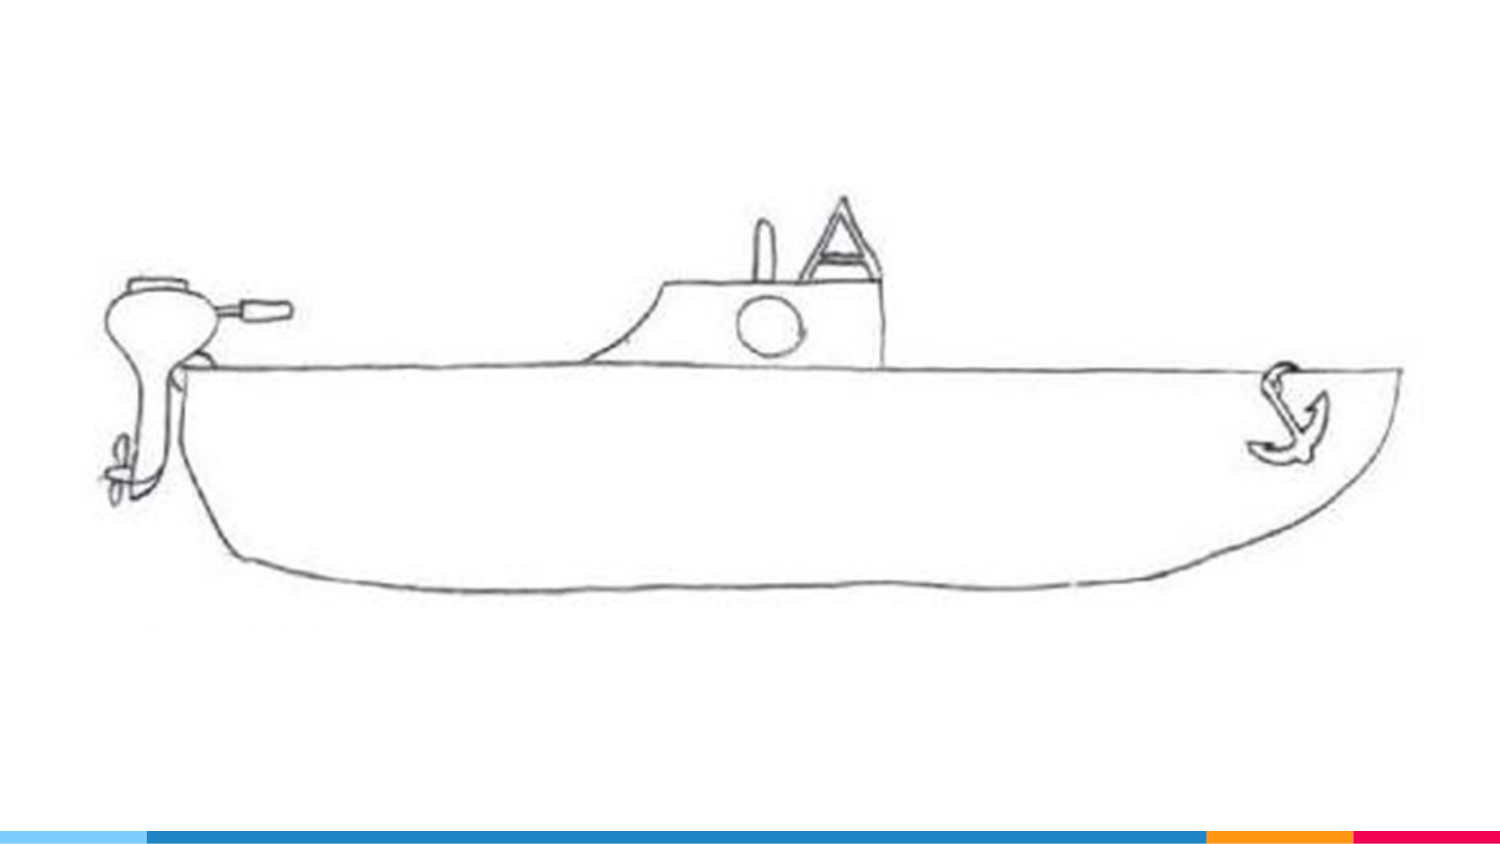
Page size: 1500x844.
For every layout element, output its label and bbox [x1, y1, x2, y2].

picture [74, 184, 1426, 628]
